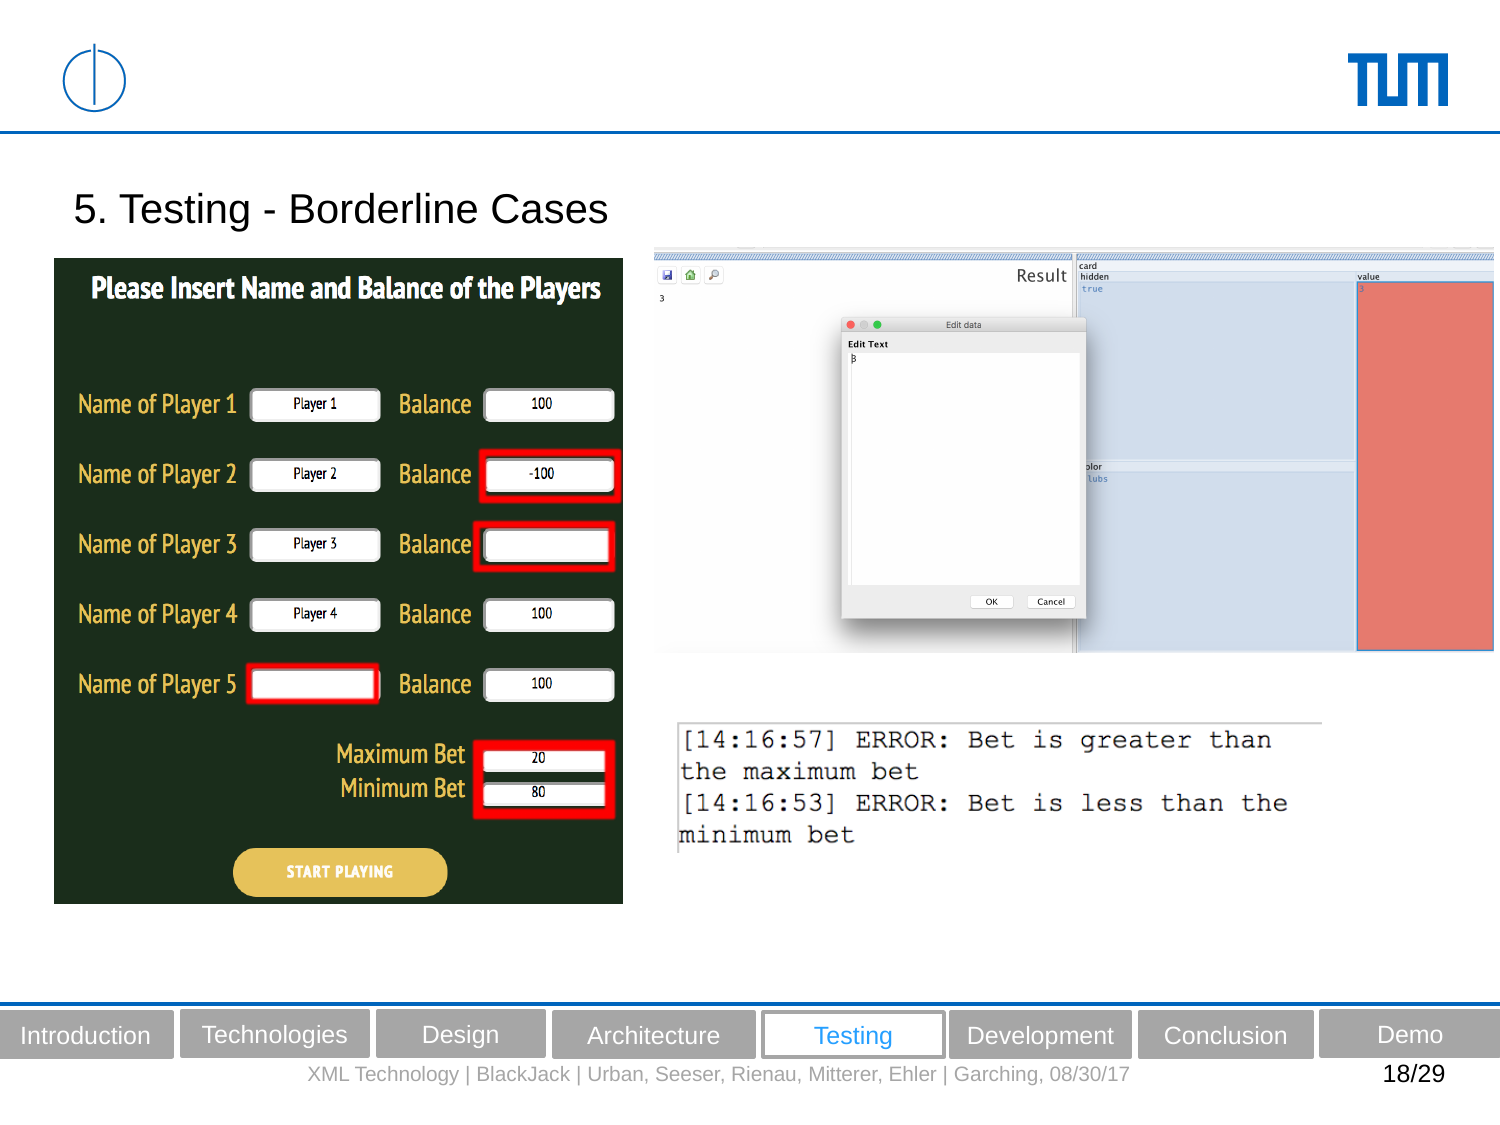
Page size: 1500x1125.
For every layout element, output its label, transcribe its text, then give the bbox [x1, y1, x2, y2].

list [673, 718, 1322, 853]
text_box Design [376, 1009, 546, 1058]
text_box Architecture [552, 1010, 756, 1059]
text_box Introduction [0, 1010, 174, 1059]
title 5. Testing - Borderline Cases [58, 162, 1278, 222]
picture [58, 39, 130, 117]
text_box Demo [1319, 1009, 1500, 1058]
text_box Testing [761, 1010, 946, 1059]
picture [54, 258, 623, 904]
text_box Development [949, 1010, 1132, 1059]
slide_number 18/29 [1109, 1042, 1446, 1103]
text_box Conclusion [1138, 1010, 1314, 1059]
text_box Technologies [180, 1009, 370, 1058]
picture [653, 247, 1494, 653]
footer XML Technology | BlackJack | Urban, Seeser, Rienau, Mitterer, Ehler | Garching, 08/30/17 [164, 1042, 1109, 1103]
